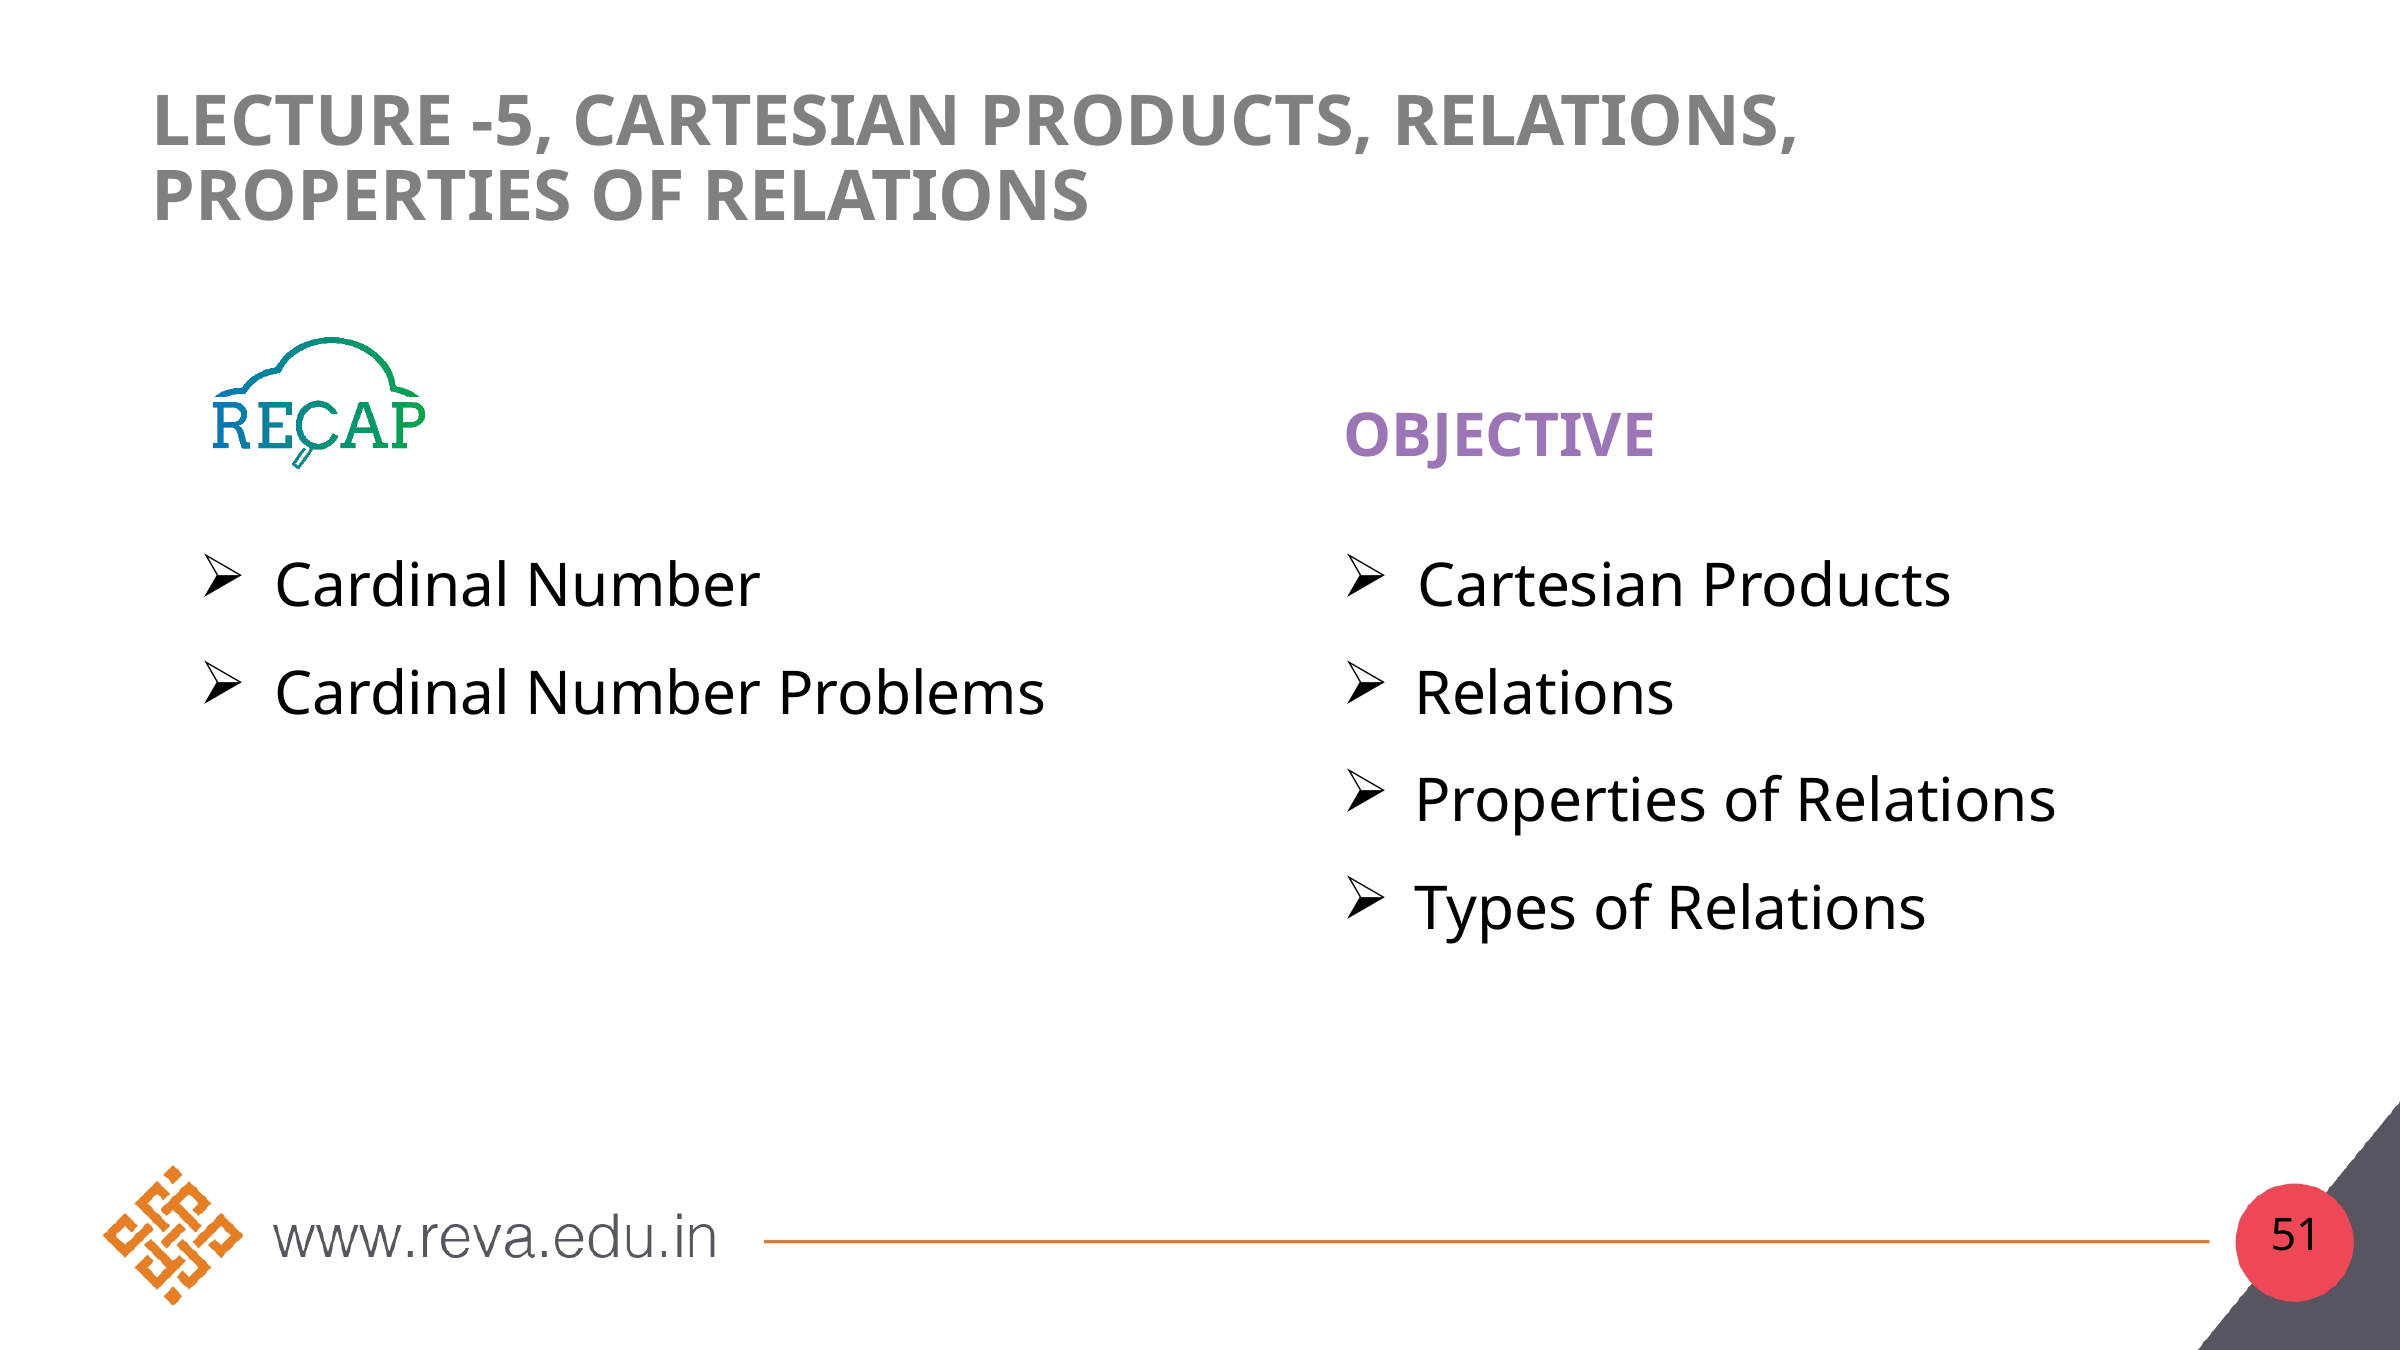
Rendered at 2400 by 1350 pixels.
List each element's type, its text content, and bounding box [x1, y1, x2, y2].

slide_number 51 [2237, 1200, 2355, 1272]
text_box Cardinal Number Cardinal Number Problems [181, 537, 1194, 850]
text_box OBJECTIVE [1325, 387, 1725, 478]
picture [0, 0, 2400, 1350]
text_box Cartesian Products Relations Properties of Relations Types of Relations [1324, 537, 2250, 988]
title Lecture -5, Cartesian products, Relations, Properties of relations [136, 77, 2250, 243]
